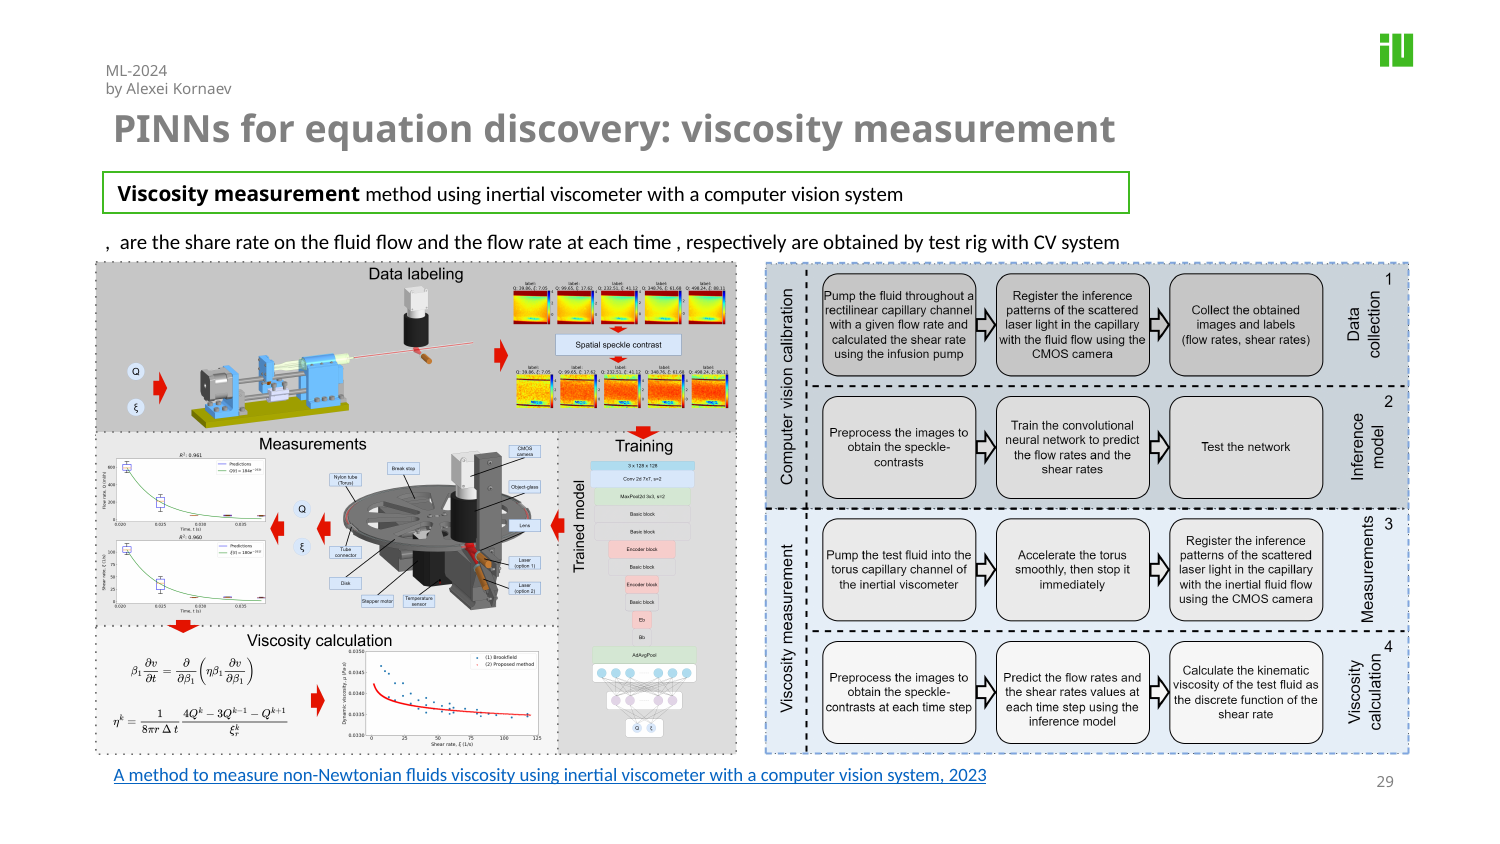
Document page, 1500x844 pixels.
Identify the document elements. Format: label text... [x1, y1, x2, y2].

text_box ML-2024 by Alexei Kornaev [98, 57, 605, 102]
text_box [1380, 33, 1414, 67]
picture [95, 261, 737, 755]
picture [764, 261, 1410, 755]
text_box A method to measure non-Newtonian fluids viscosity using inertial viscometer with a computer vision system, 2023 [98, 755, 1046, 793]
text_box PINNs for equation discovery: viscosity measurement [97, 102, 1409, 162]
text_box Viscosity measurement method using inertial viscometer with a computer vision system [102, 171, 1130, 214]
text_box 29 [1071, 759, 1410, 805]
